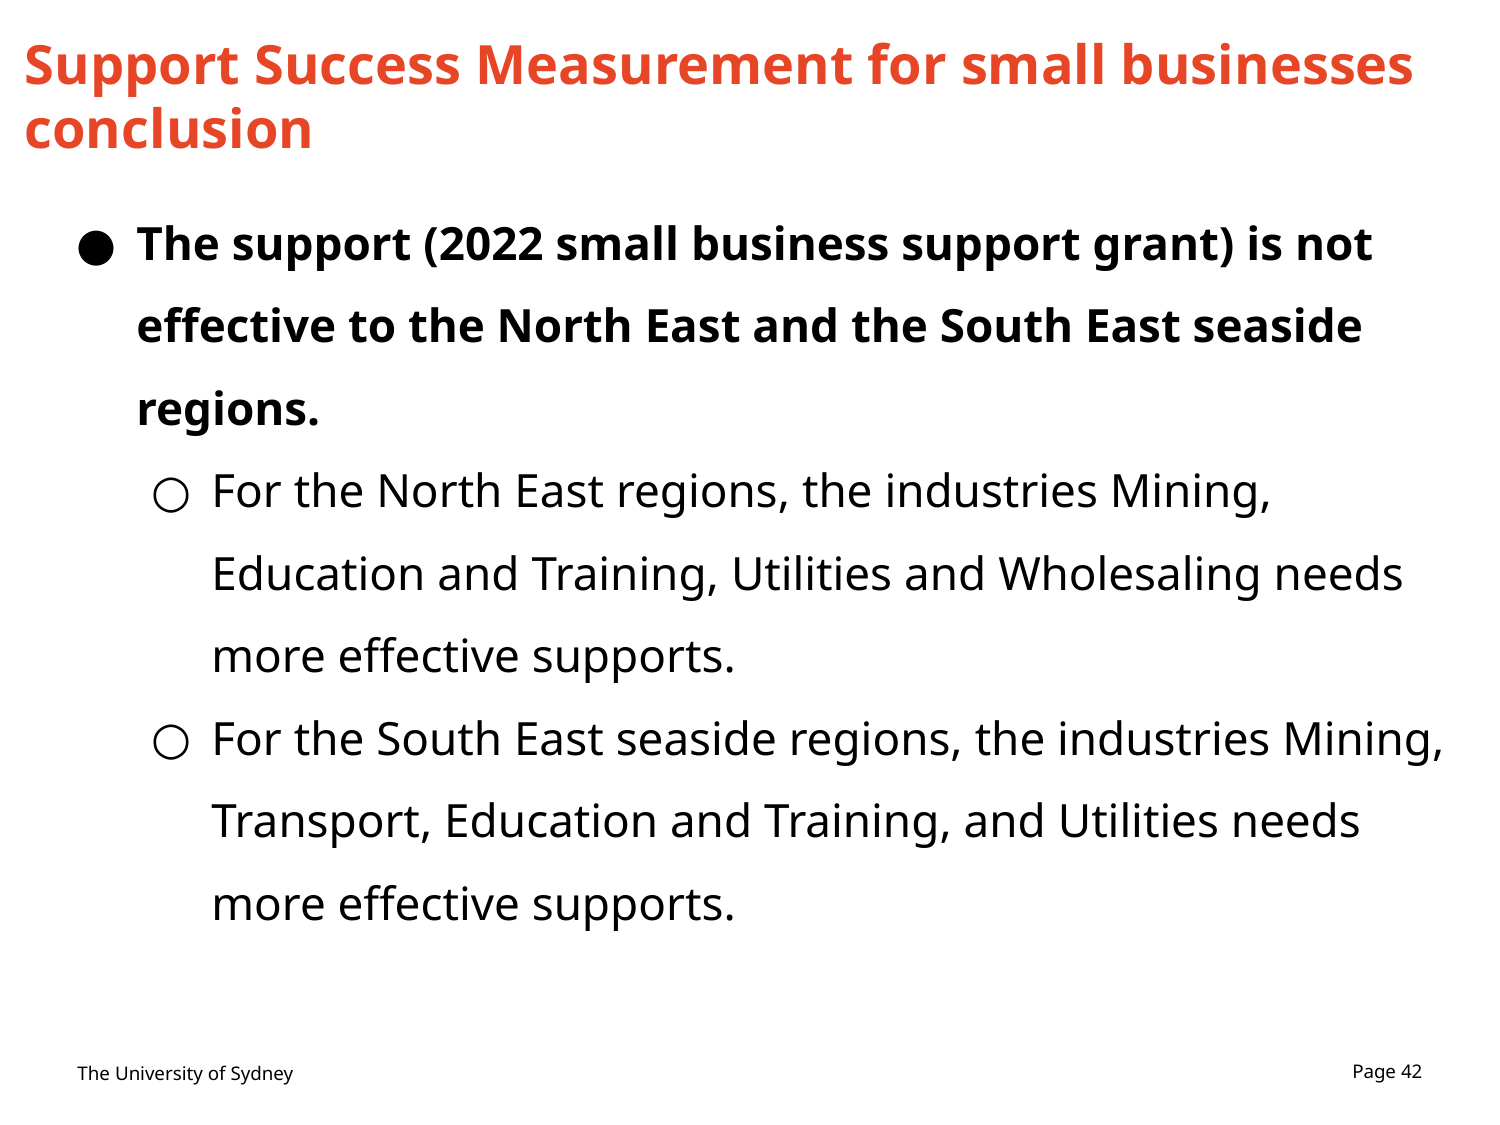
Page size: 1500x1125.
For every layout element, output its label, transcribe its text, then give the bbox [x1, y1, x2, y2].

text_box The support (2022 small business support grant) is not effective to the North East and the South East seaside regions. For the North East regions, the industries Mining, Education and Training, Utilities and Wholesaling needs more effective supports. For the South East seaside regions, the industries Mining, Transport, Education and Training, and Utilities needs more effective supports. [46, 172, 1500, 1125]
title Support Success Measurement for small businesses conclusion [9, 1, 1500, 189]
